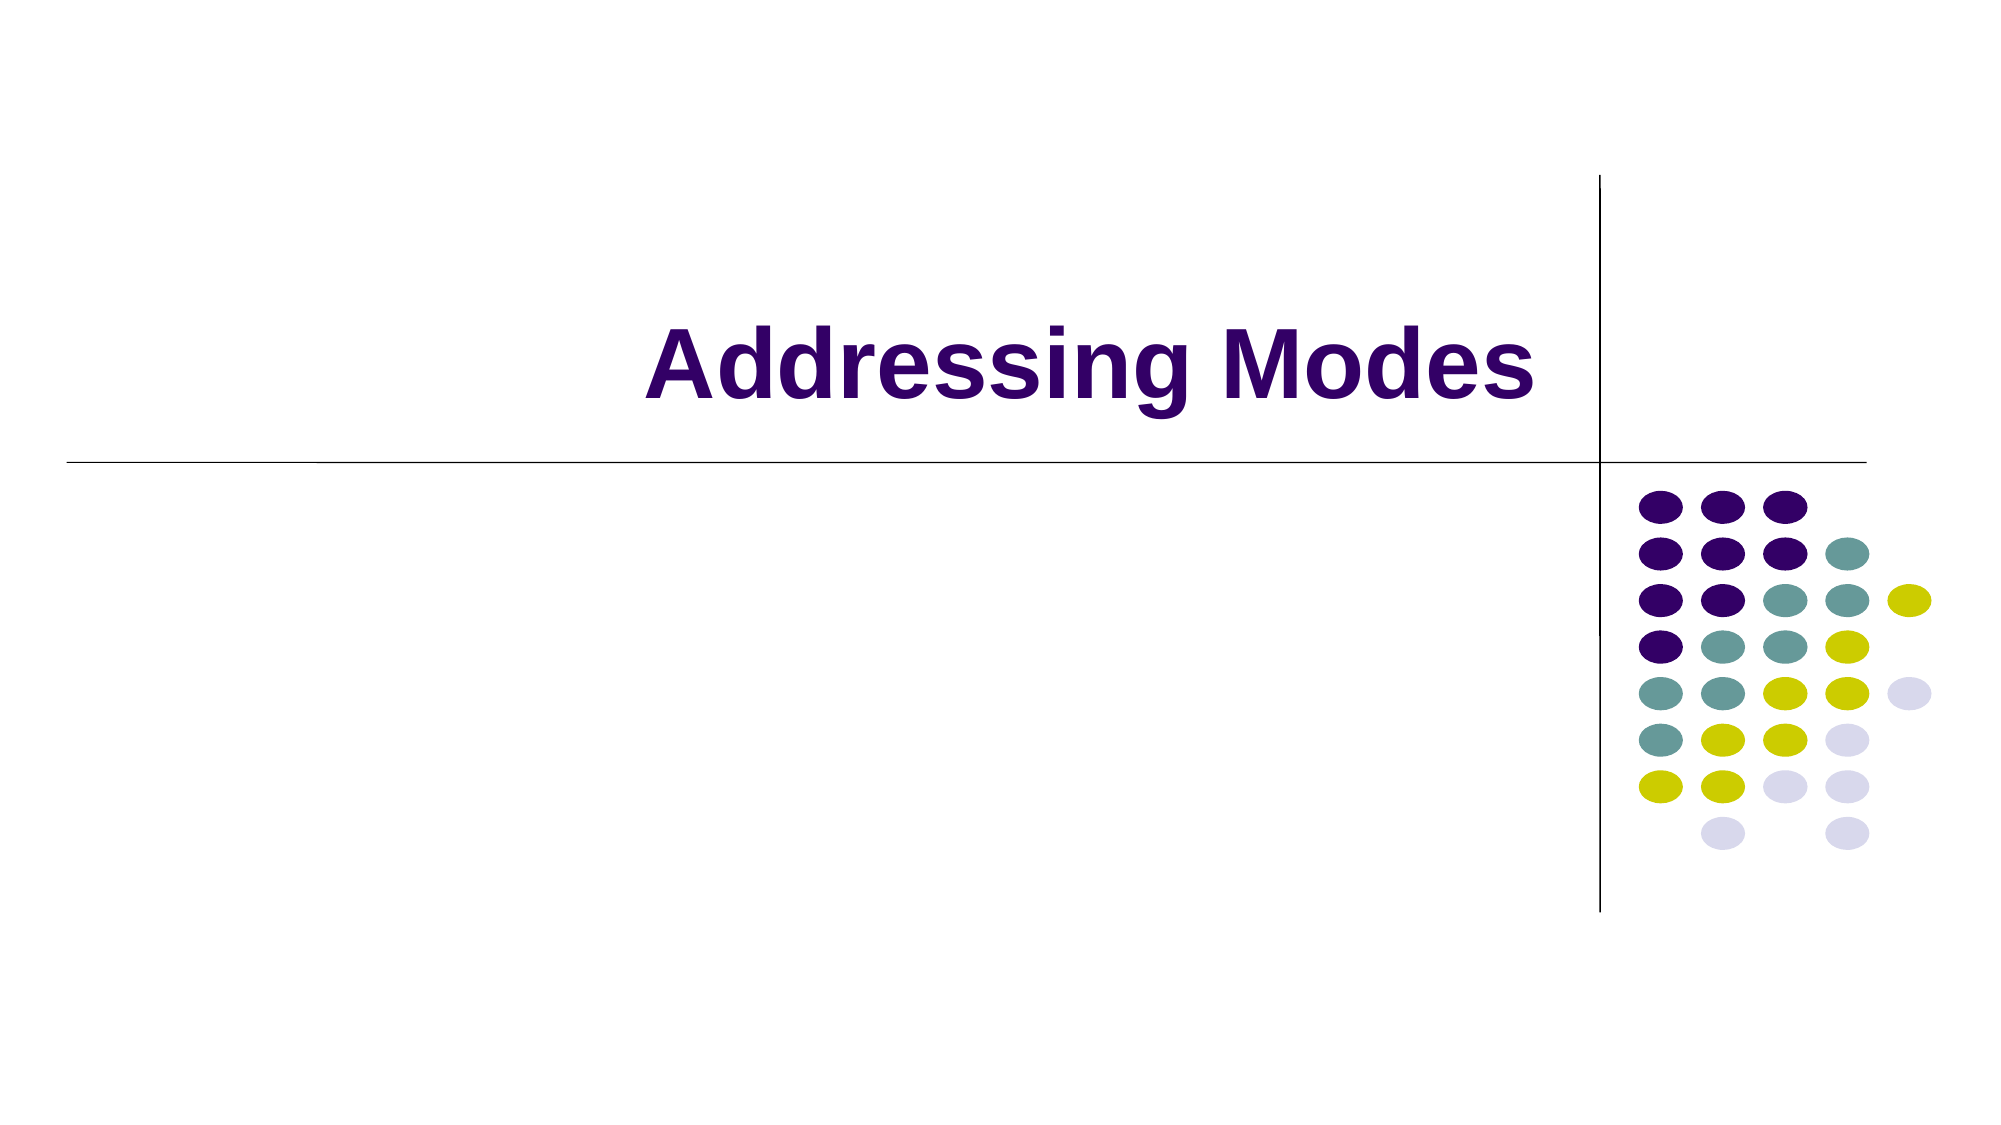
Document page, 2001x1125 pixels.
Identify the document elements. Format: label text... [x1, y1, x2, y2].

title Addressing Modes [69, 76, 1553, 427]
